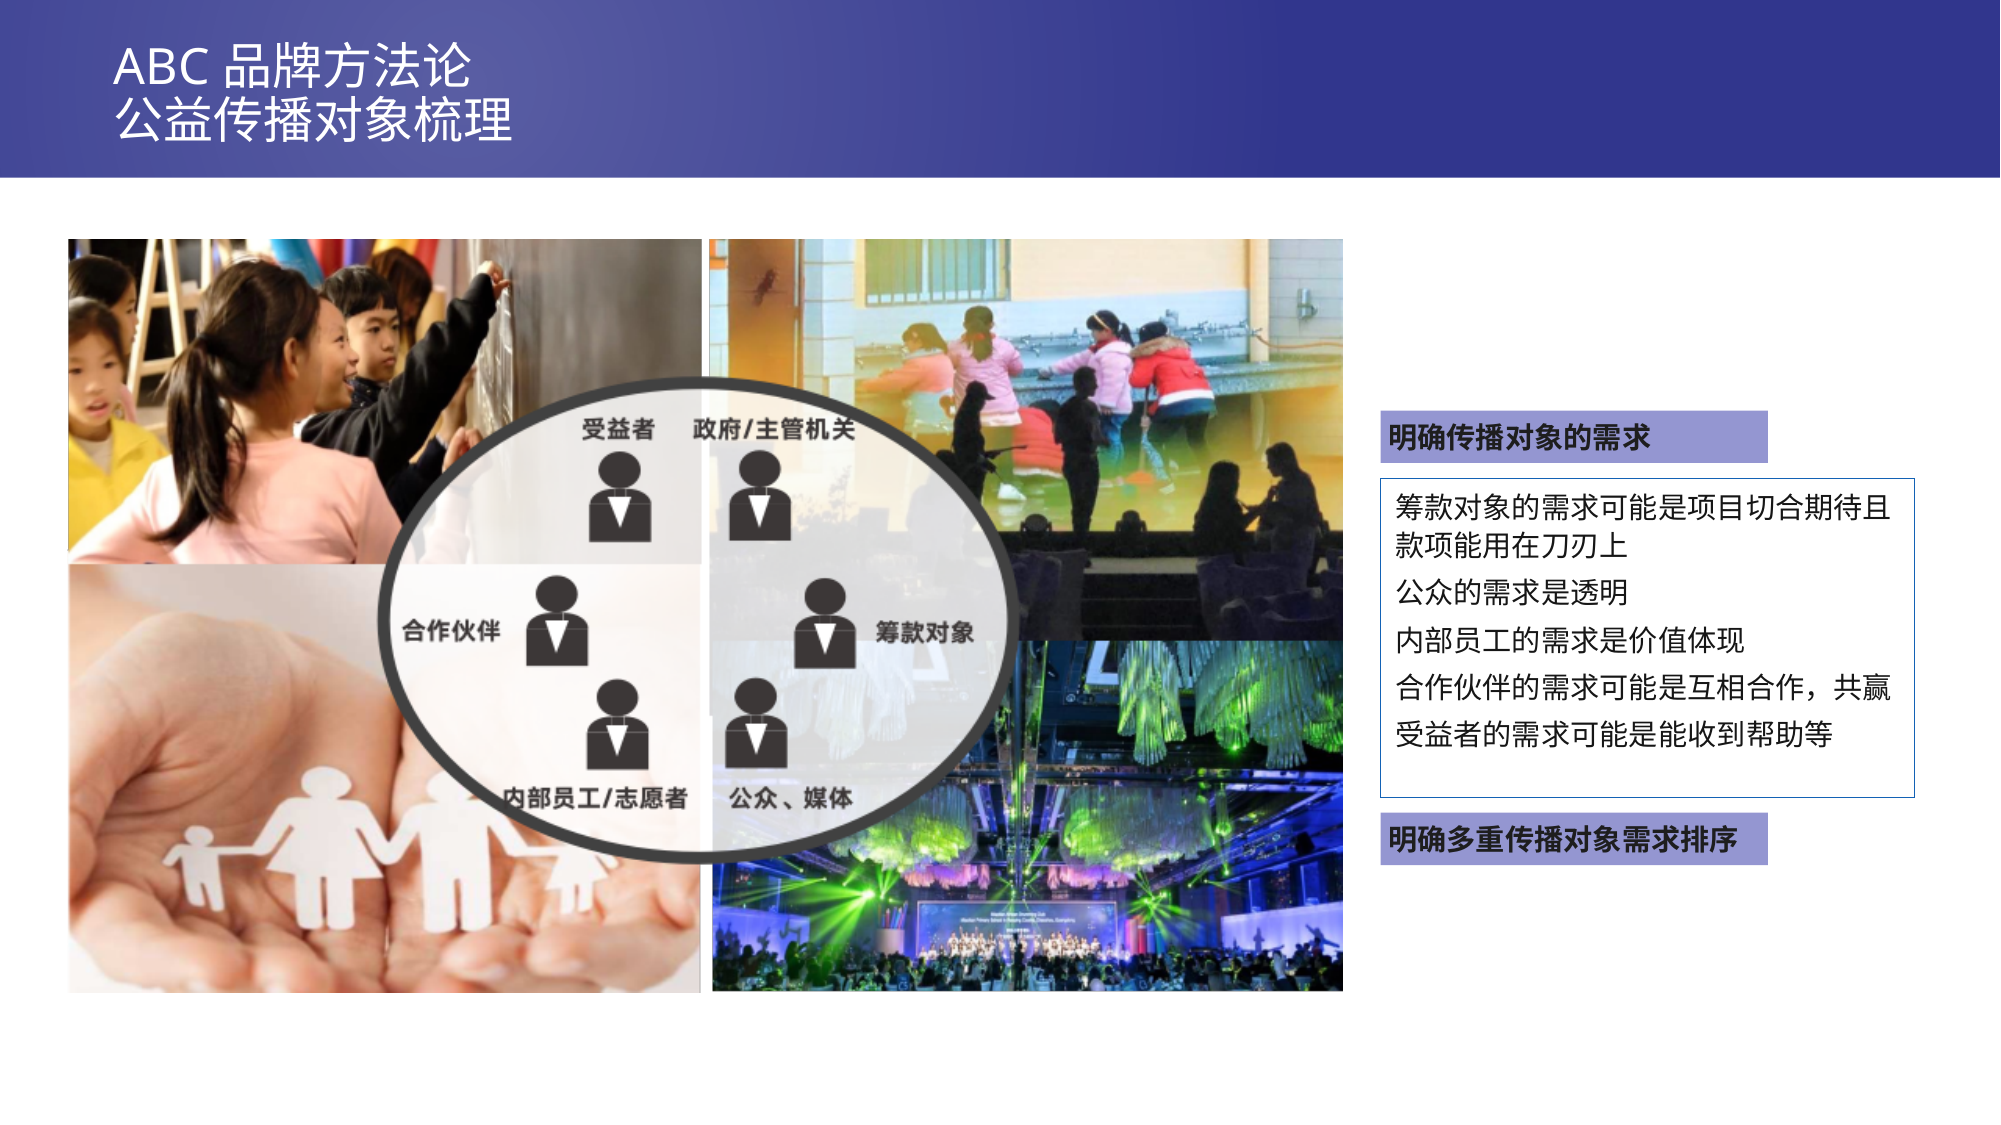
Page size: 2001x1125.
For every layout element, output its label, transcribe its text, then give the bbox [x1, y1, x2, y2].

title ABC品牌方法论 公益传播对象梳理 [107, 30, 1610, 161]
text_box 明确传播对象的需求 [1380, 410, 1768, 463]
text_box 筹款对象的需求可能是项目切合期待且款项能用在刀刃上 公众的需求是透明 内部员工的需求是价值体现 合作伙伴的需求可能是互相合作，共赢 受益者的需求可能是能收到帮助等 [1380, 478, 1914, 798]
picture [67, 239, 1343, 994]
text_box 明确多重传播对象需求排序 [1380, 812, 1768, 866]
